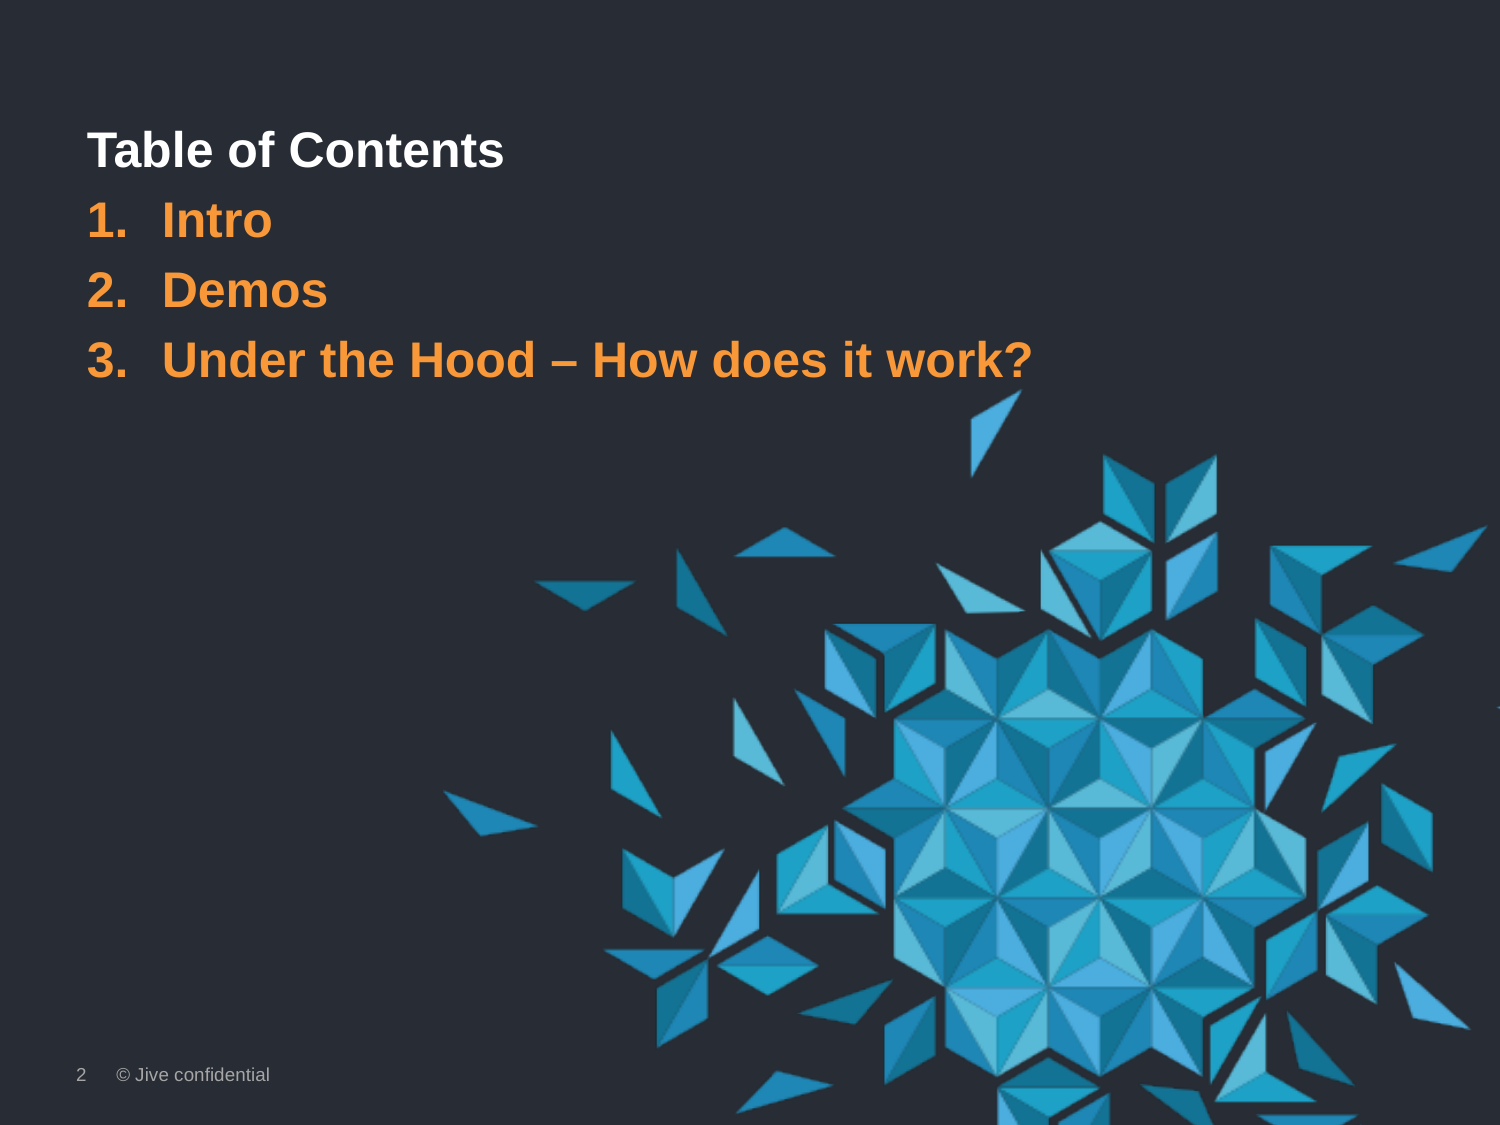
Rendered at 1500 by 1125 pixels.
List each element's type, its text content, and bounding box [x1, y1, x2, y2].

list Table of Contents Intro Demos Under the Hood – How does it work? [72, 110, 1279, 500]
